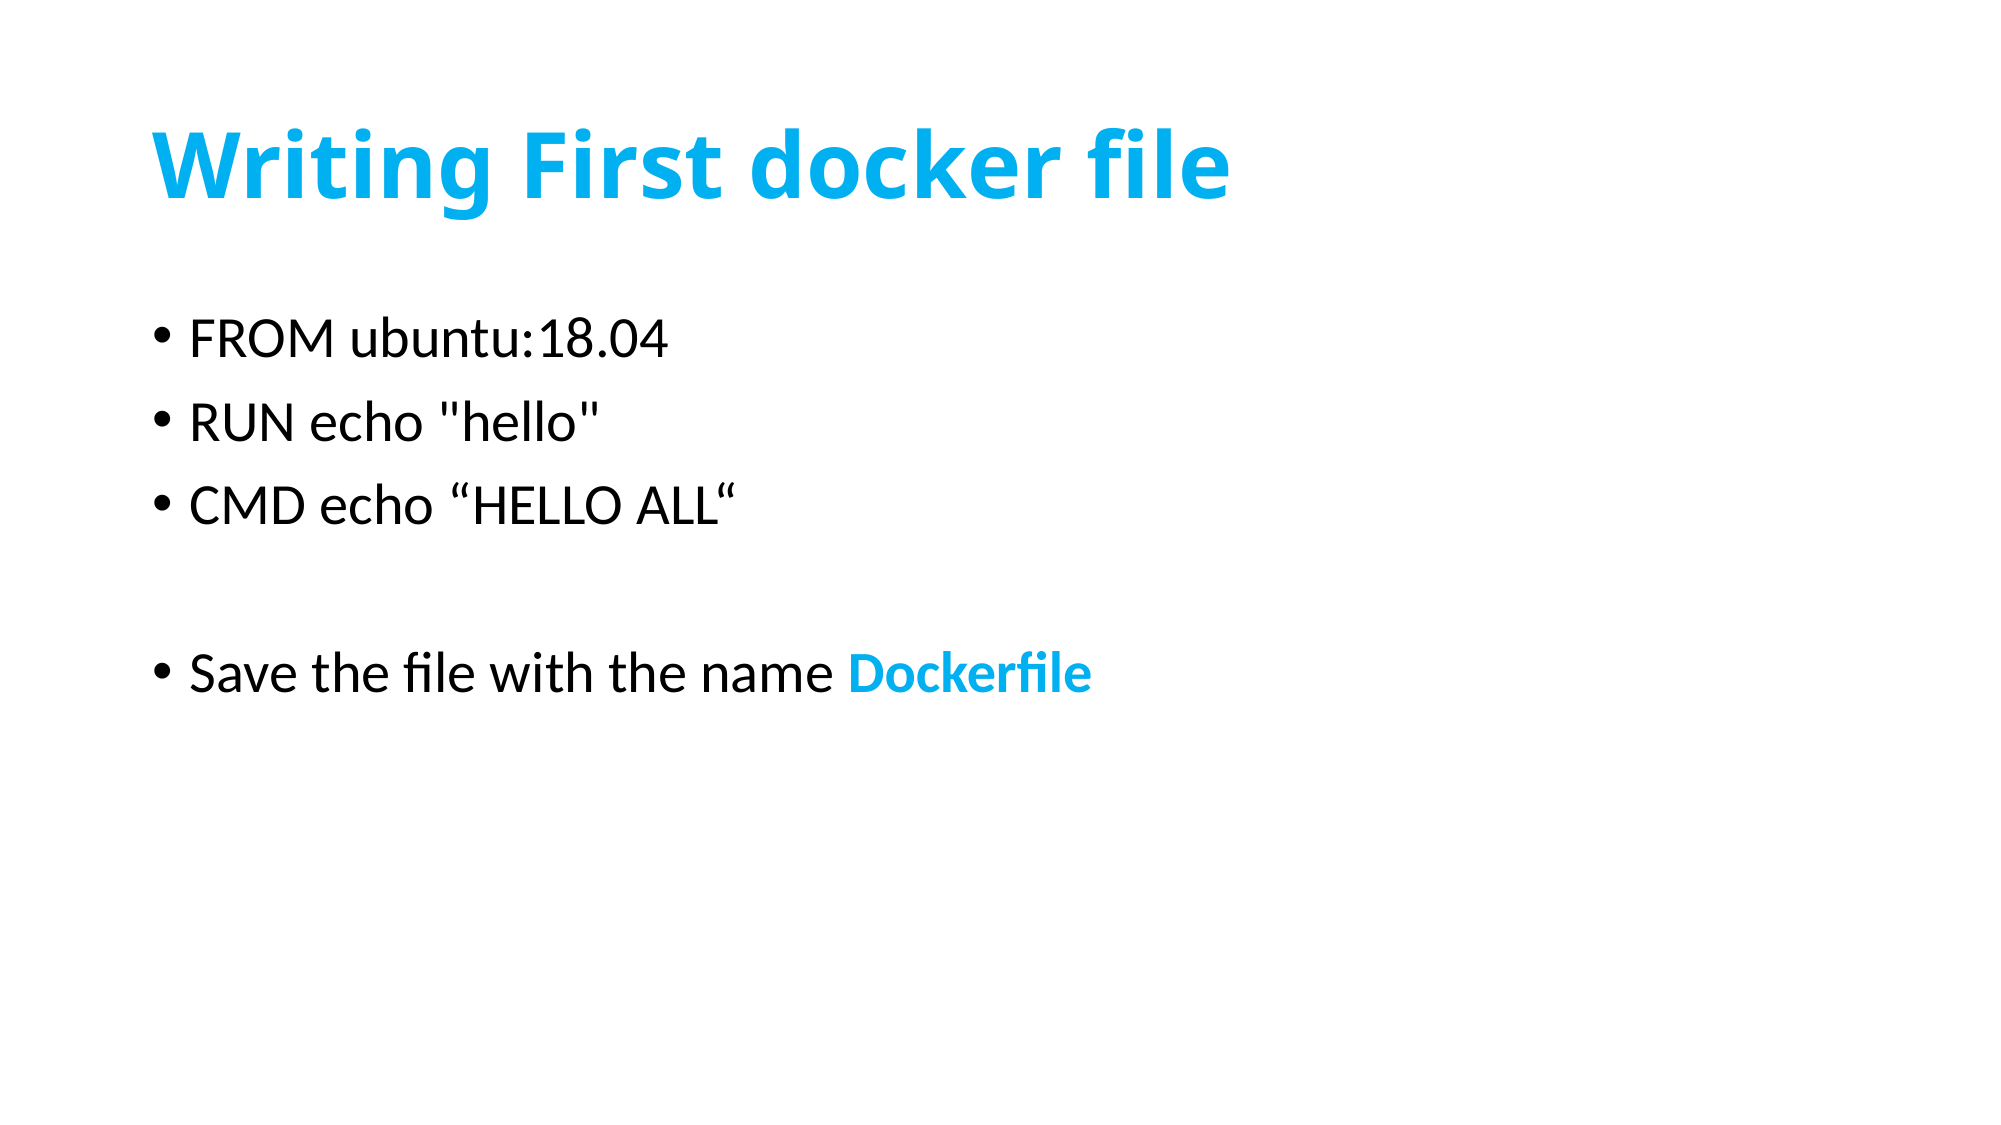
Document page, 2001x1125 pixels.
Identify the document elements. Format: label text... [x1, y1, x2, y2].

list FROM ubuntu:18.04 RUN echo "hello" CMD echo “HELLO ALL“ Save the file with the name Dockerfile [137, 299, 1863, 1014]
title Writing First docker file [137, 59, 1863, 278]
